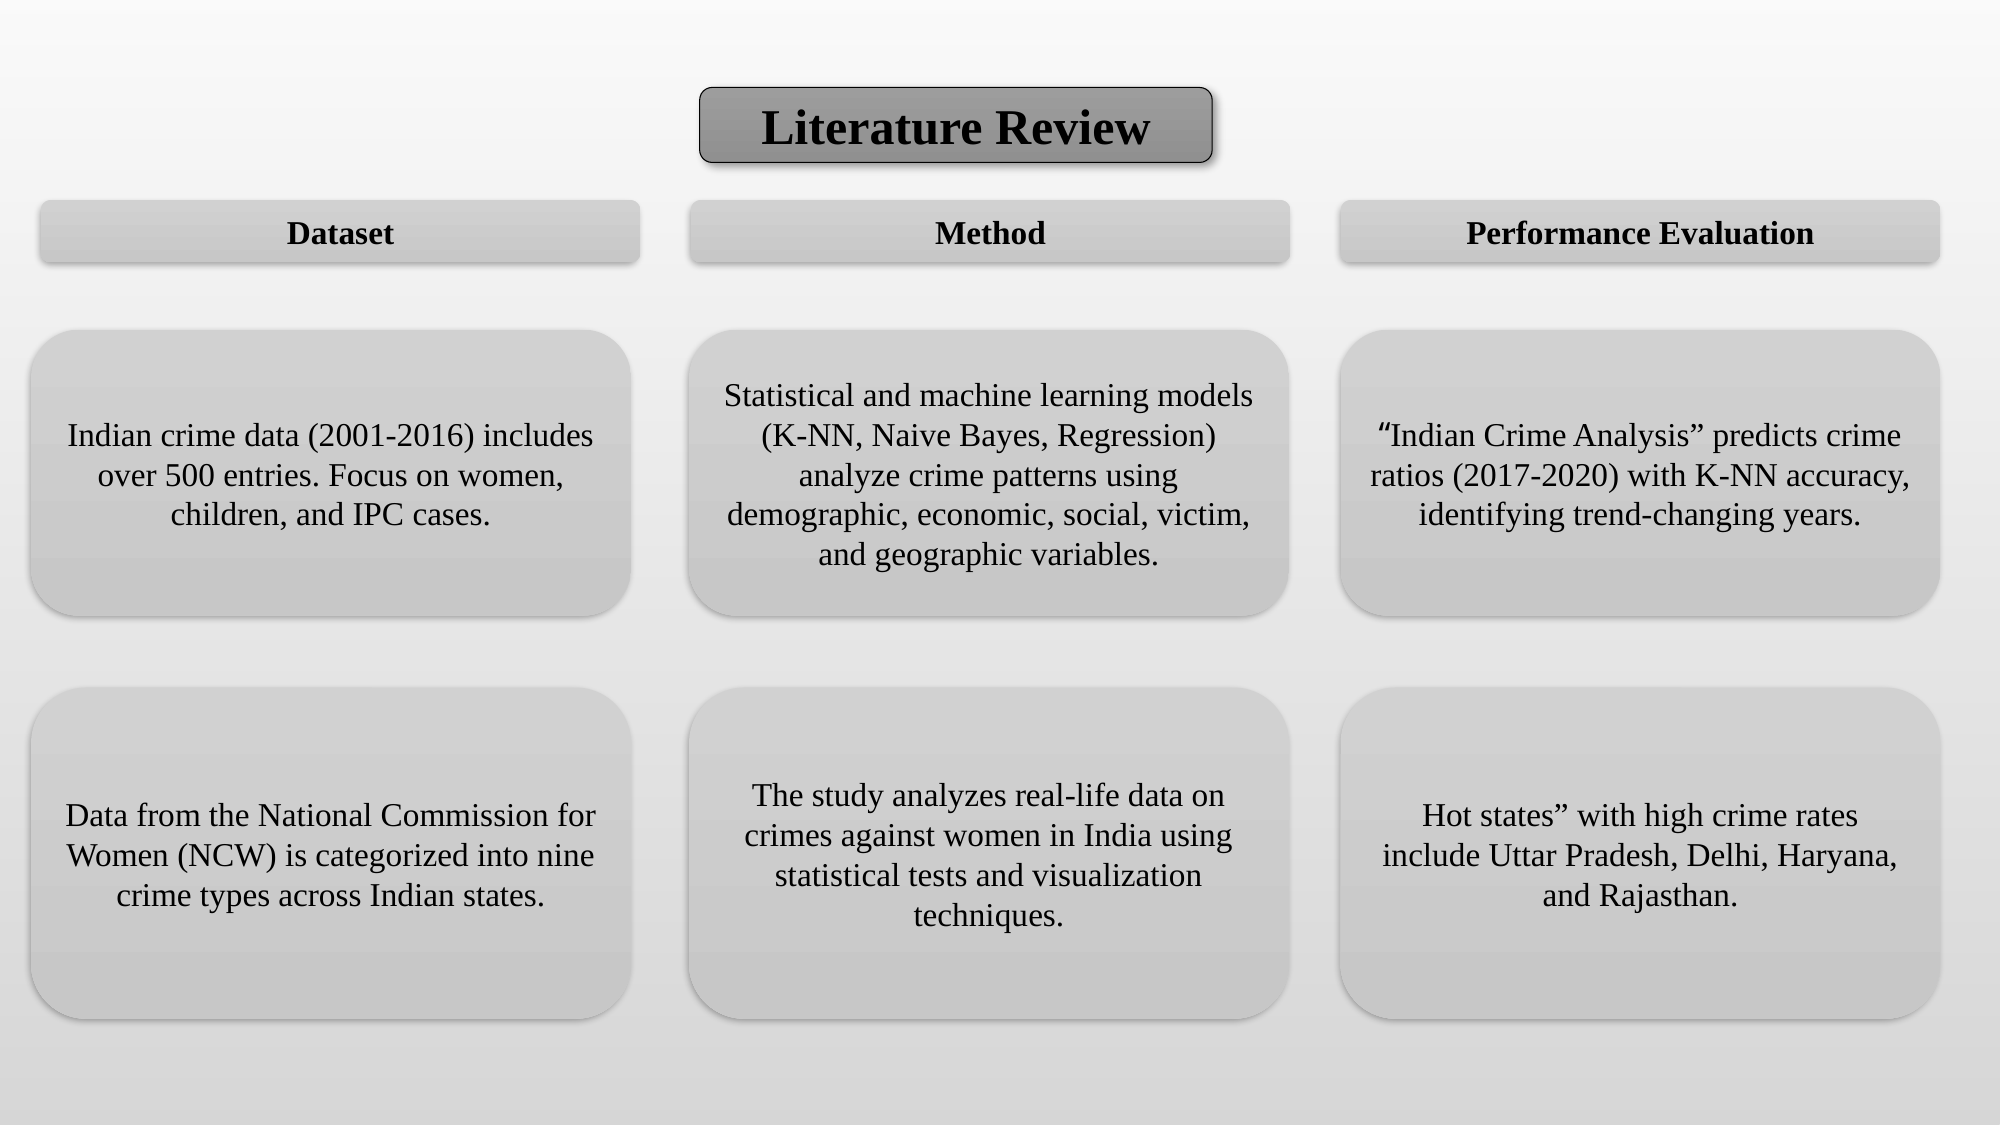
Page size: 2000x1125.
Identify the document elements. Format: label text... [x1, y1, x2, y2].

text_box Hot states” with high crime rates include Uttar Pradesh, Delhi, Haryana, and Rajasthan. [1339, 686, 1942, 1020]
text_box Literature Review [699, 86, 1213, 163]
text_box “Indian Crime Analysis” predicts crime ratios (2017-2020) with K-NN accuracy, identifying trend-changing years. [1340, 329, 1942, 617]
text_box Data from the National Commission for Women (NCW) is categorized into nine crime types across Indian states. [30, 686, 632, 1020]
text_box Statistical and machine learning models (K-NN, Naive Bayes, Regression) analyze crime patterns using demographic, economic, social, victim, and geographic variables. [688, 329, 1290, 617]
text_box The study analyzes real-life data on crimes against women in India using statistical tests and visualization techniques. [688, 686, 1290, 1020]
text_box Performance Evaluation [1340, 199, 1942, 263]
text_box Indian crime data (2001-2016) includes over 500 entries. Focus on women, children, and IPC cases. [30, 329, 632, 617]
text_box Dataset [40, 199, 642, 263]
text_box Method [690, 199, 1292, 263]
